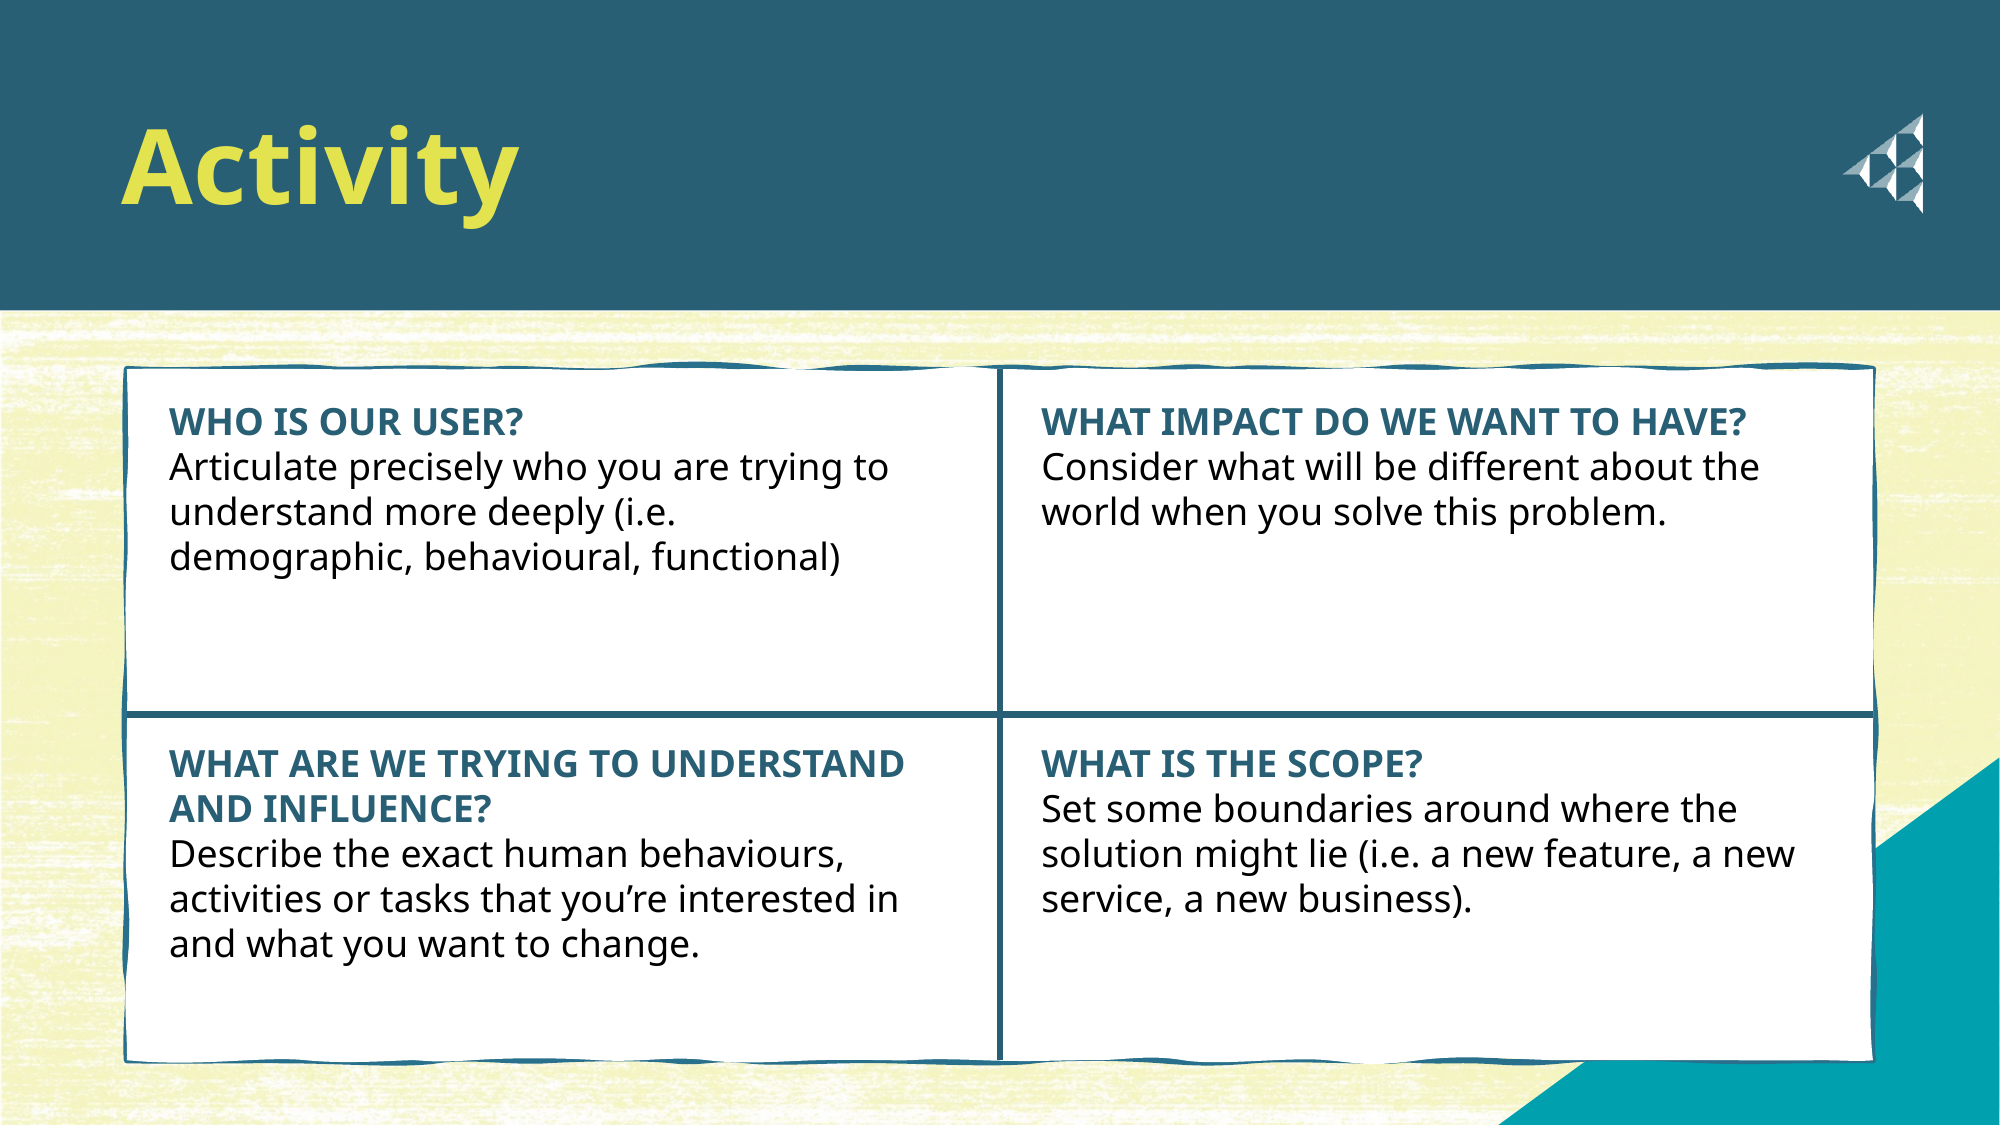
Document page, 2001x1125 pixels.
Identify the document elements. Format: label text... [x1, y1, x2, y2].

text_box WHAT IMPACT DO WE WANT TO HAVE? Consider what will be different about the world when you solve this problem. [1026, 390, 1836, 541]
text_box WHAT ARE WE TRYING TO UNDERSTAND AND INFLUENCE? Describe the exact human behaviours, activities or tasks that you’re interested in and what you want to change. [154, 732, 943, 973]
text_box WHAT IS THE SCOPE? Set some boundaries around where the solution might lie (i.e. a new feature, a new service, a new business). [1026, 732, 1815, 928]
text_box [1496, 755, 2000, 1125]
title Activity [106, 112, 1923, 213]
text_box [124, 364, 1876, 1065]
text_box WHO IS OUR USER? Articulate precisely who you are trying to understand more deeply (i.e. demographic, behavioural, functional) [154, 390, 943, 586]
